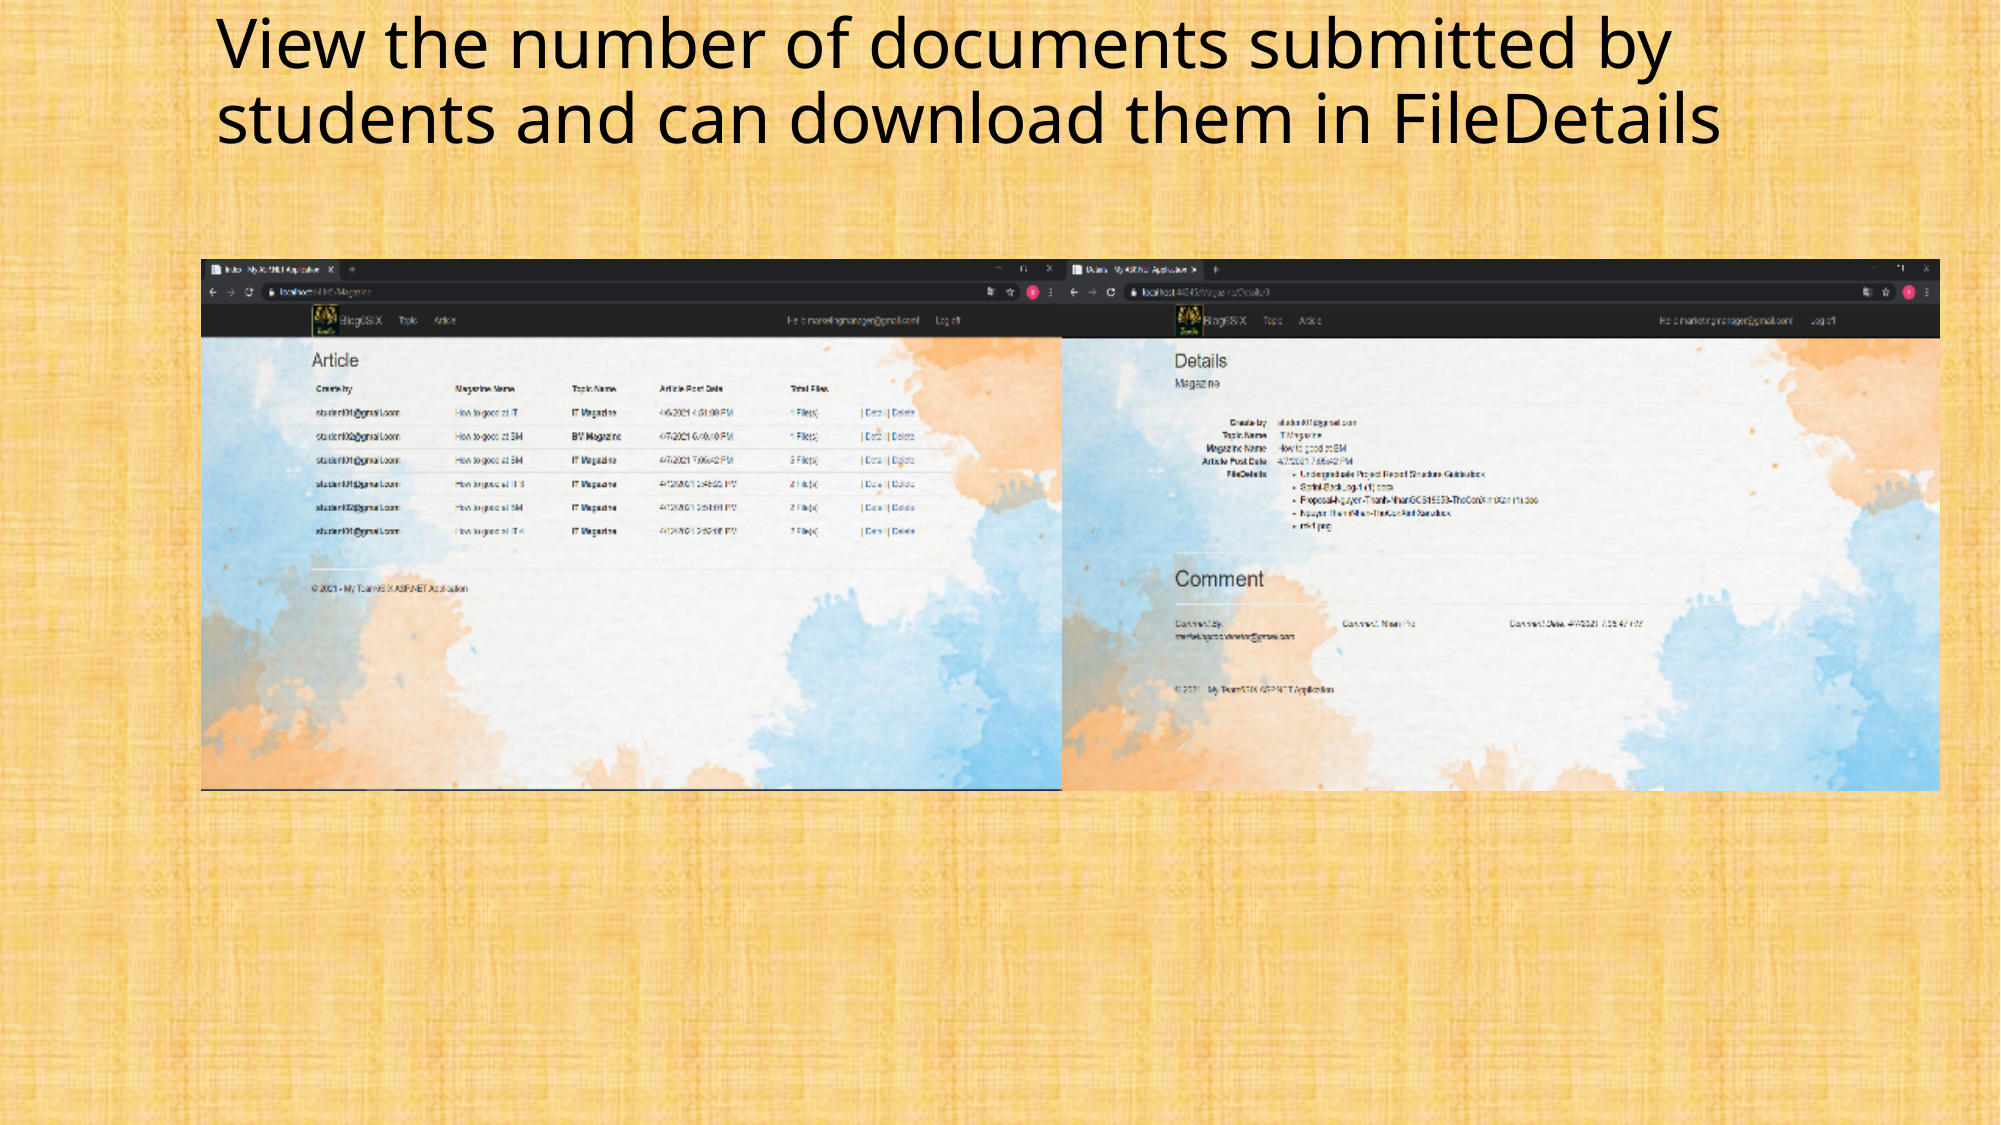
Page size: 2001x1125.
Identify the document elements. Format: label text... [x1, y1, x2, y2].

title View the number of documents submitted by students and can download them in FileDetails [201, 0, 1799, 168]
picture [0, 0, 2001, 1125]
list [200, 259, 1062, 791]
